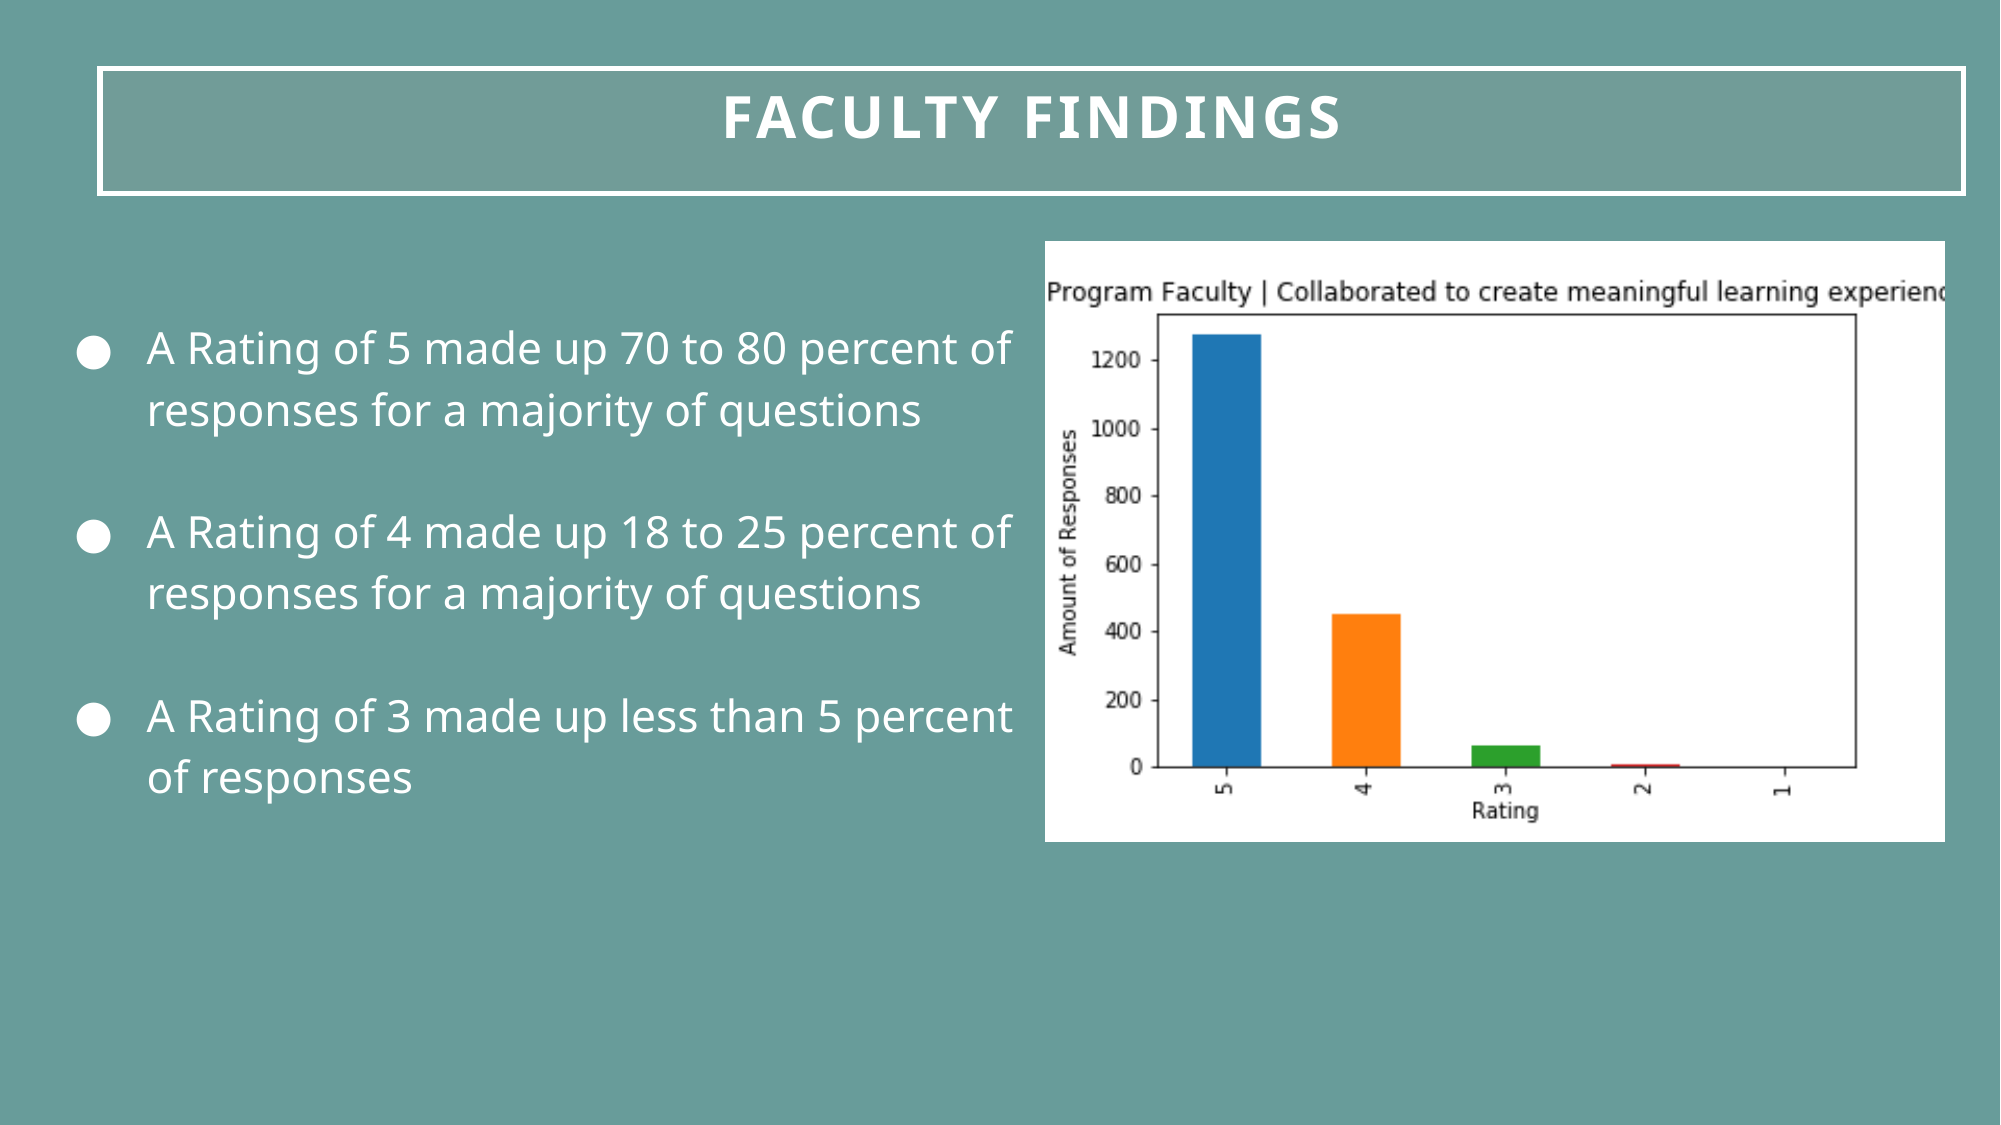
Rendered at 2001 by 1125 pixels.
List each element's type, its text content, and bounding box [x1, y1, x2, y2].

text_box Faculty Findings [99, 68, 1964, 194]
picture [1044, 241, 1945, 842]
text_box A Rating of 5 made up 70 to 80 percent of responses for a majority of questions A Rating of 4 made up 18 to 25 percent of responses for a majority of questions A Rating of 3 made up less than 5 percent of responses [31, 131, 1032, 987]
